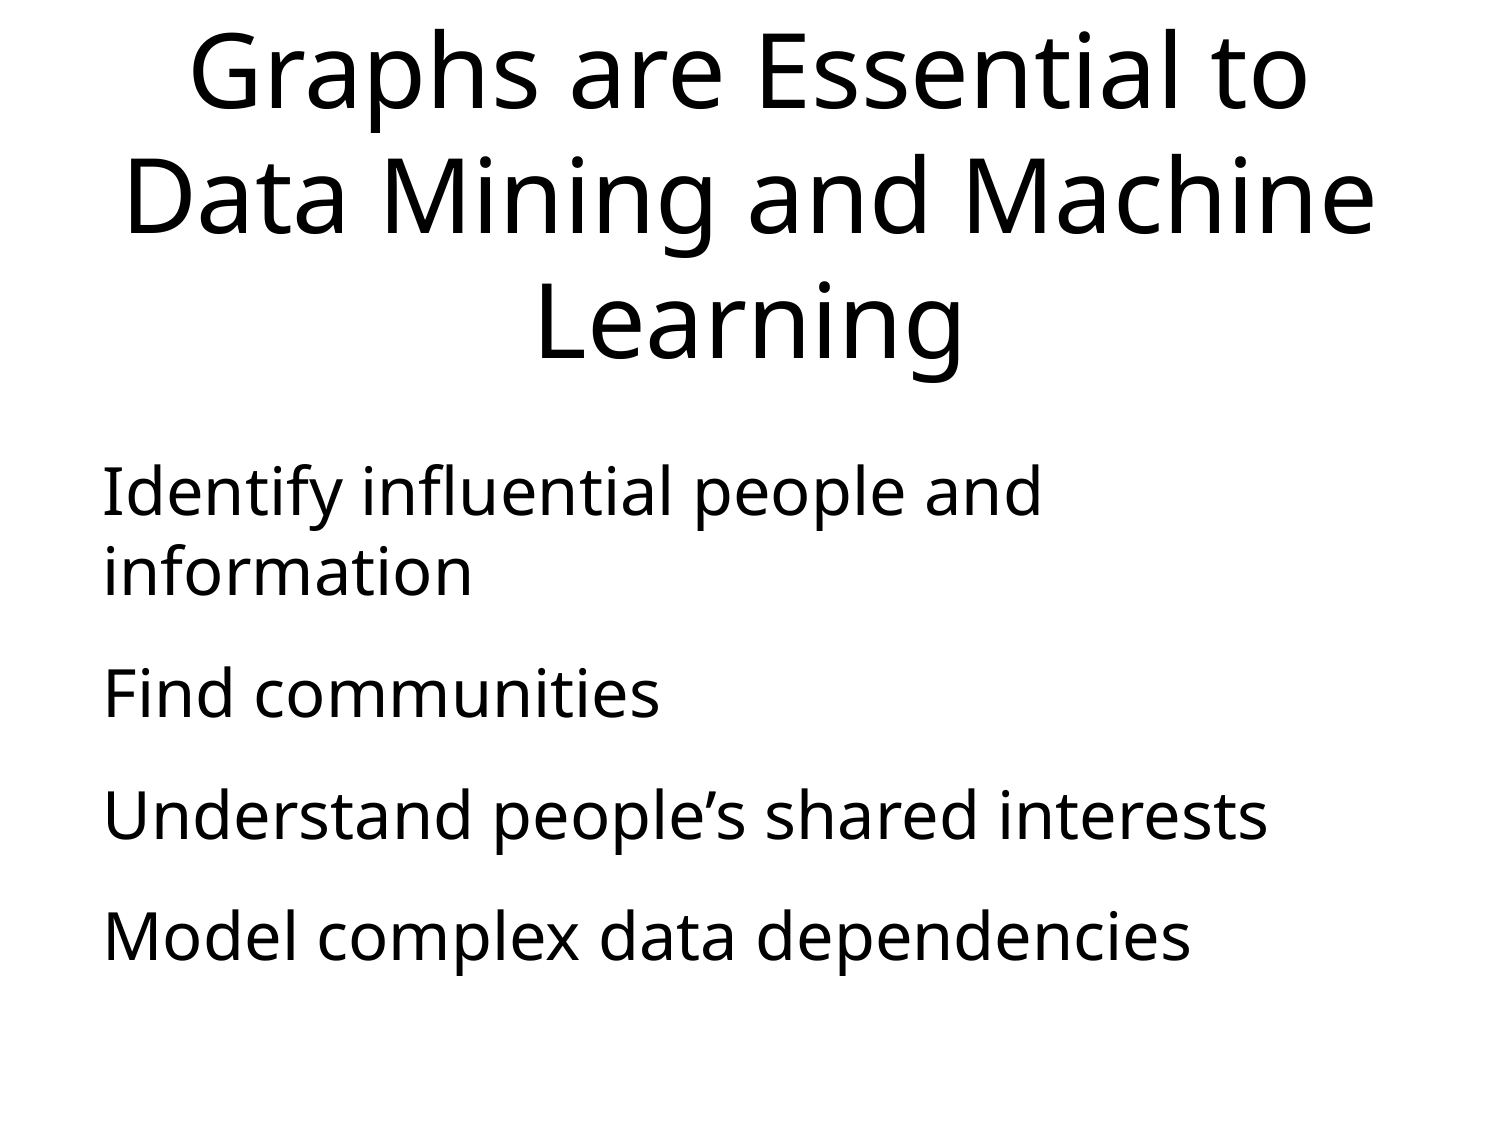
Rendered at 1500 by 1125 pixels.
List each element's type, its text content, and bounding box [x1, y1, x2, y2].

title Graphs are Essential to Data Mining and Machine Learning [74, 97, 1426, 286]
list Identify influential people and information Find communities Understand people’s shared interests Model complex data dependencies [87, 319, 1426, 1013]
